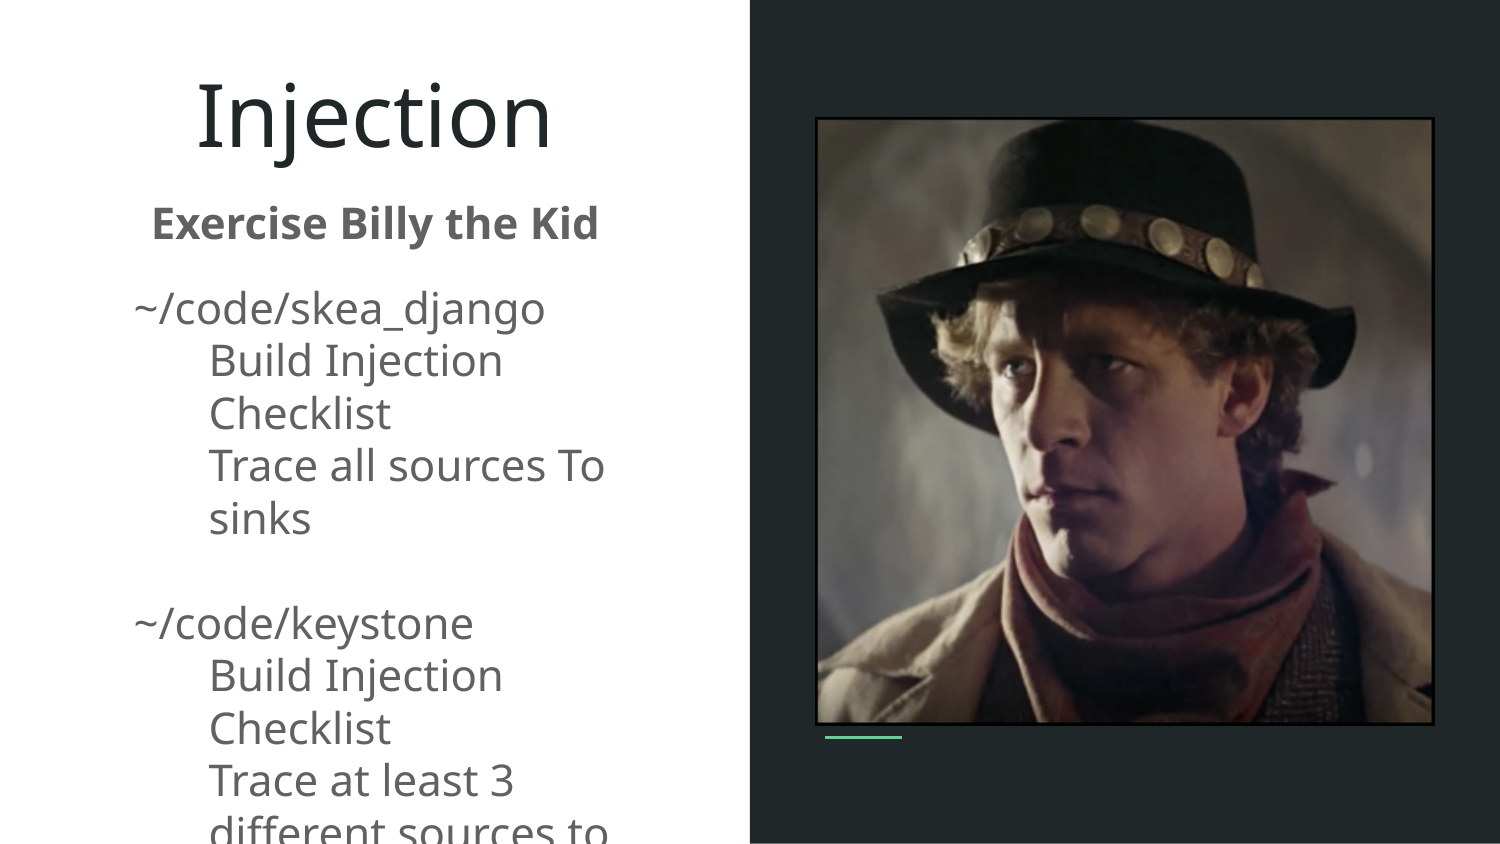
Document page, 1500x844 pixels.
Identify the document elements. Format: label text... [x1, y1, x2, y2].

subtitle Exercise Billy the Kid ~/code/skea_django Build Injection Checklist Trace all sources To sinks ~/code/keystone Build Injection Checklist Trace at least 3 different sources to sinks [43, 180, 708, 764]
picture [815, 117, 1435, 726]
title Injection [43, 48, 708, 180]
